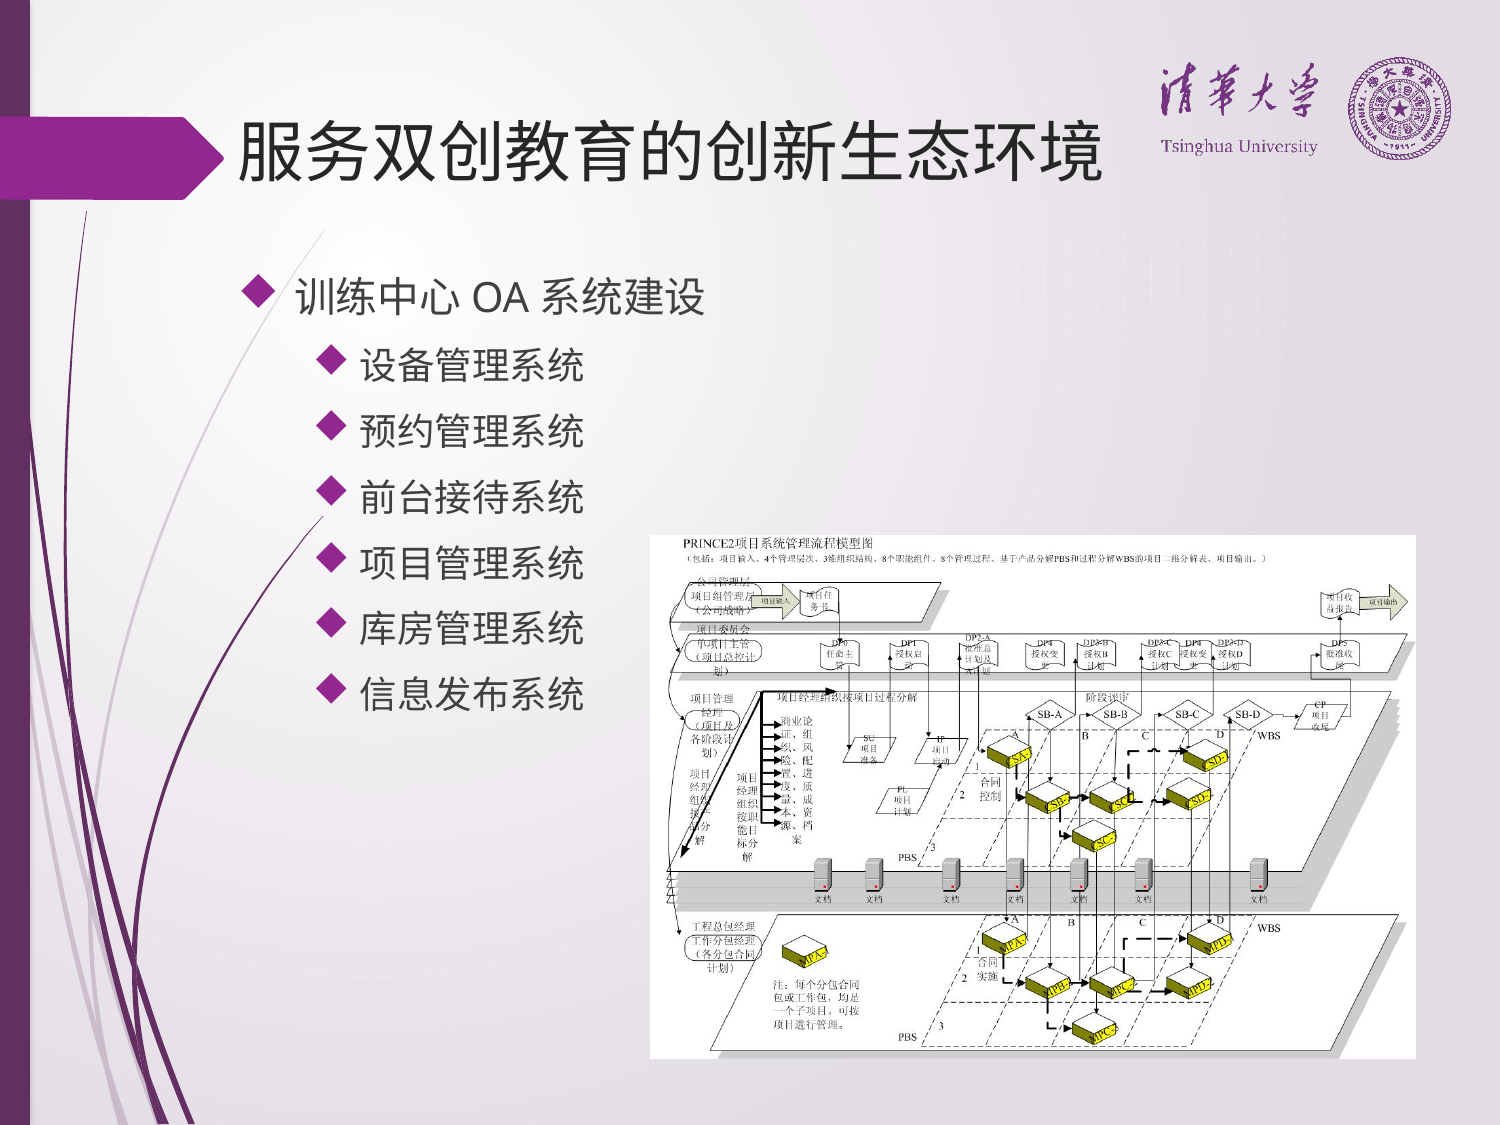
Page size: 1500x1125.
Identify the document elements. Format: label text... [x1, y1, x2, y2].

picture [1348, 57, 1451, 160]
picture [1161, 62, 1318, 102]
picture [650, 535, 1416, 1059]
title 服务双创教育的创新生态环境 [222, 102, 1400, 239]
list 训练中心OA系统建设 设备管理系统 预约管理系统 前台接待系统 项目管理系统 库房管理系统 信息发布系统 [222, 263, 1401, 981]
